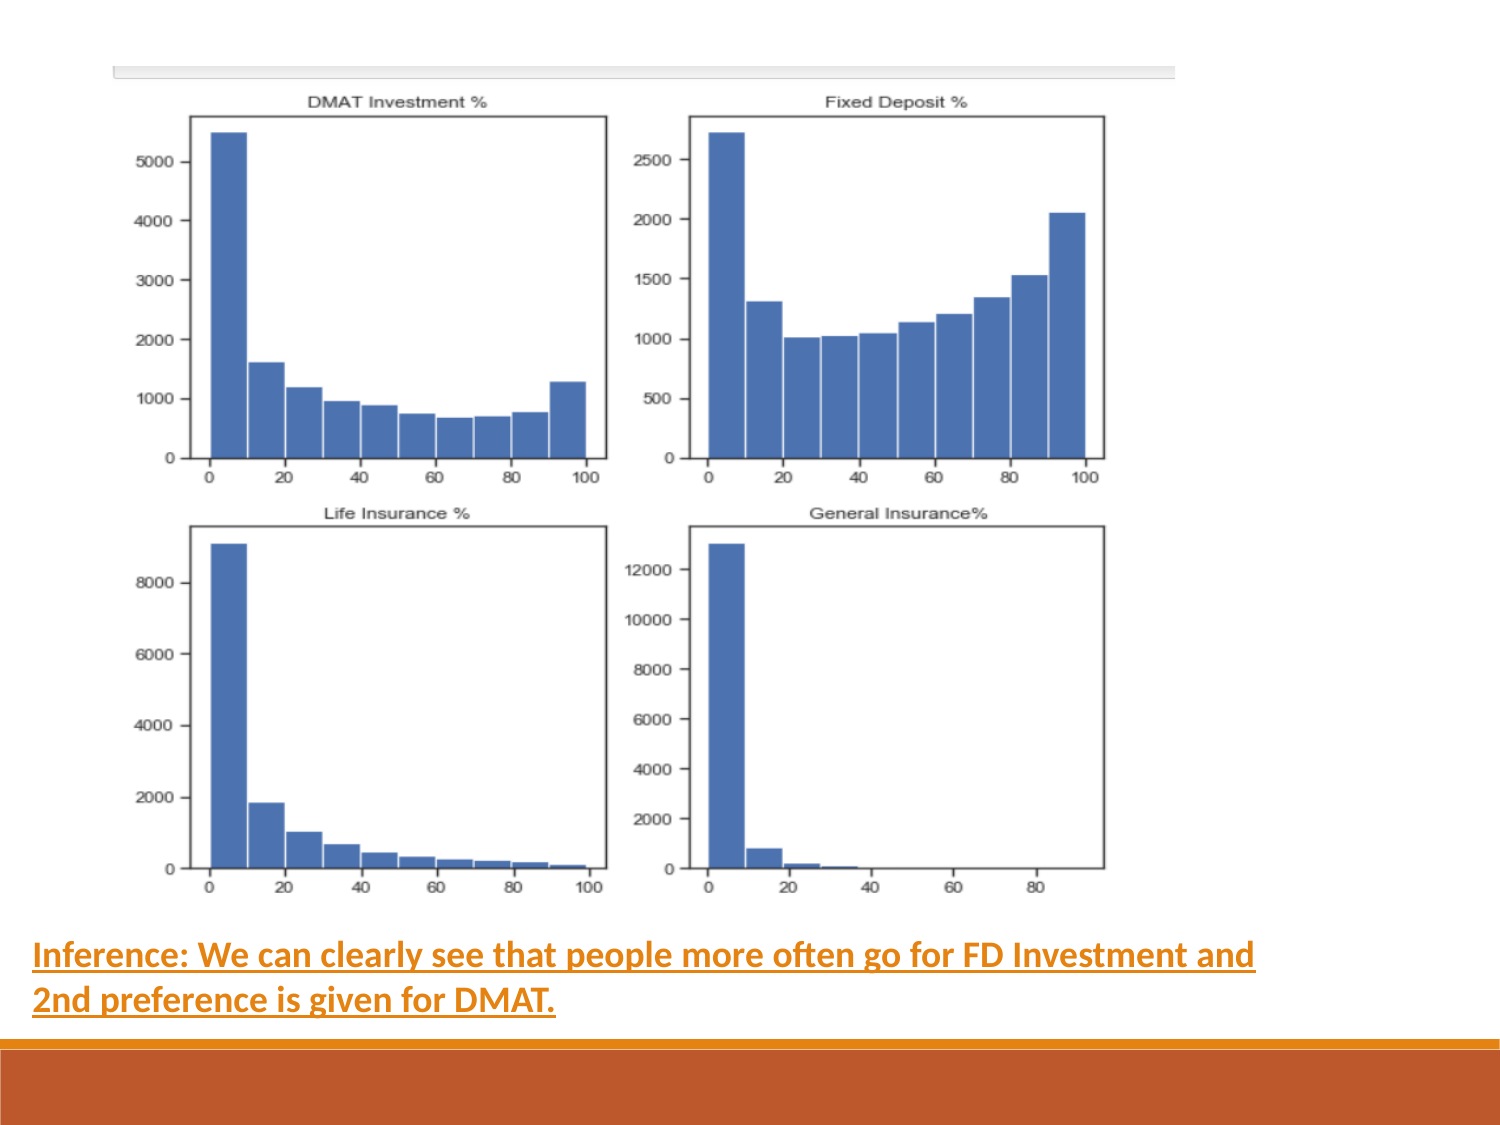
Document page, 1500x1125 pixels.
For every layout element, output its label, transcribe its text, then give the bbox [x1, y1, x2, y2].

text_box Inference: We can clearly see that people more often go for FD Investment and 2nd preference is given for DMAT. [17, 922, 1306, 1028]
picture [111, 65, 1176, 906]
